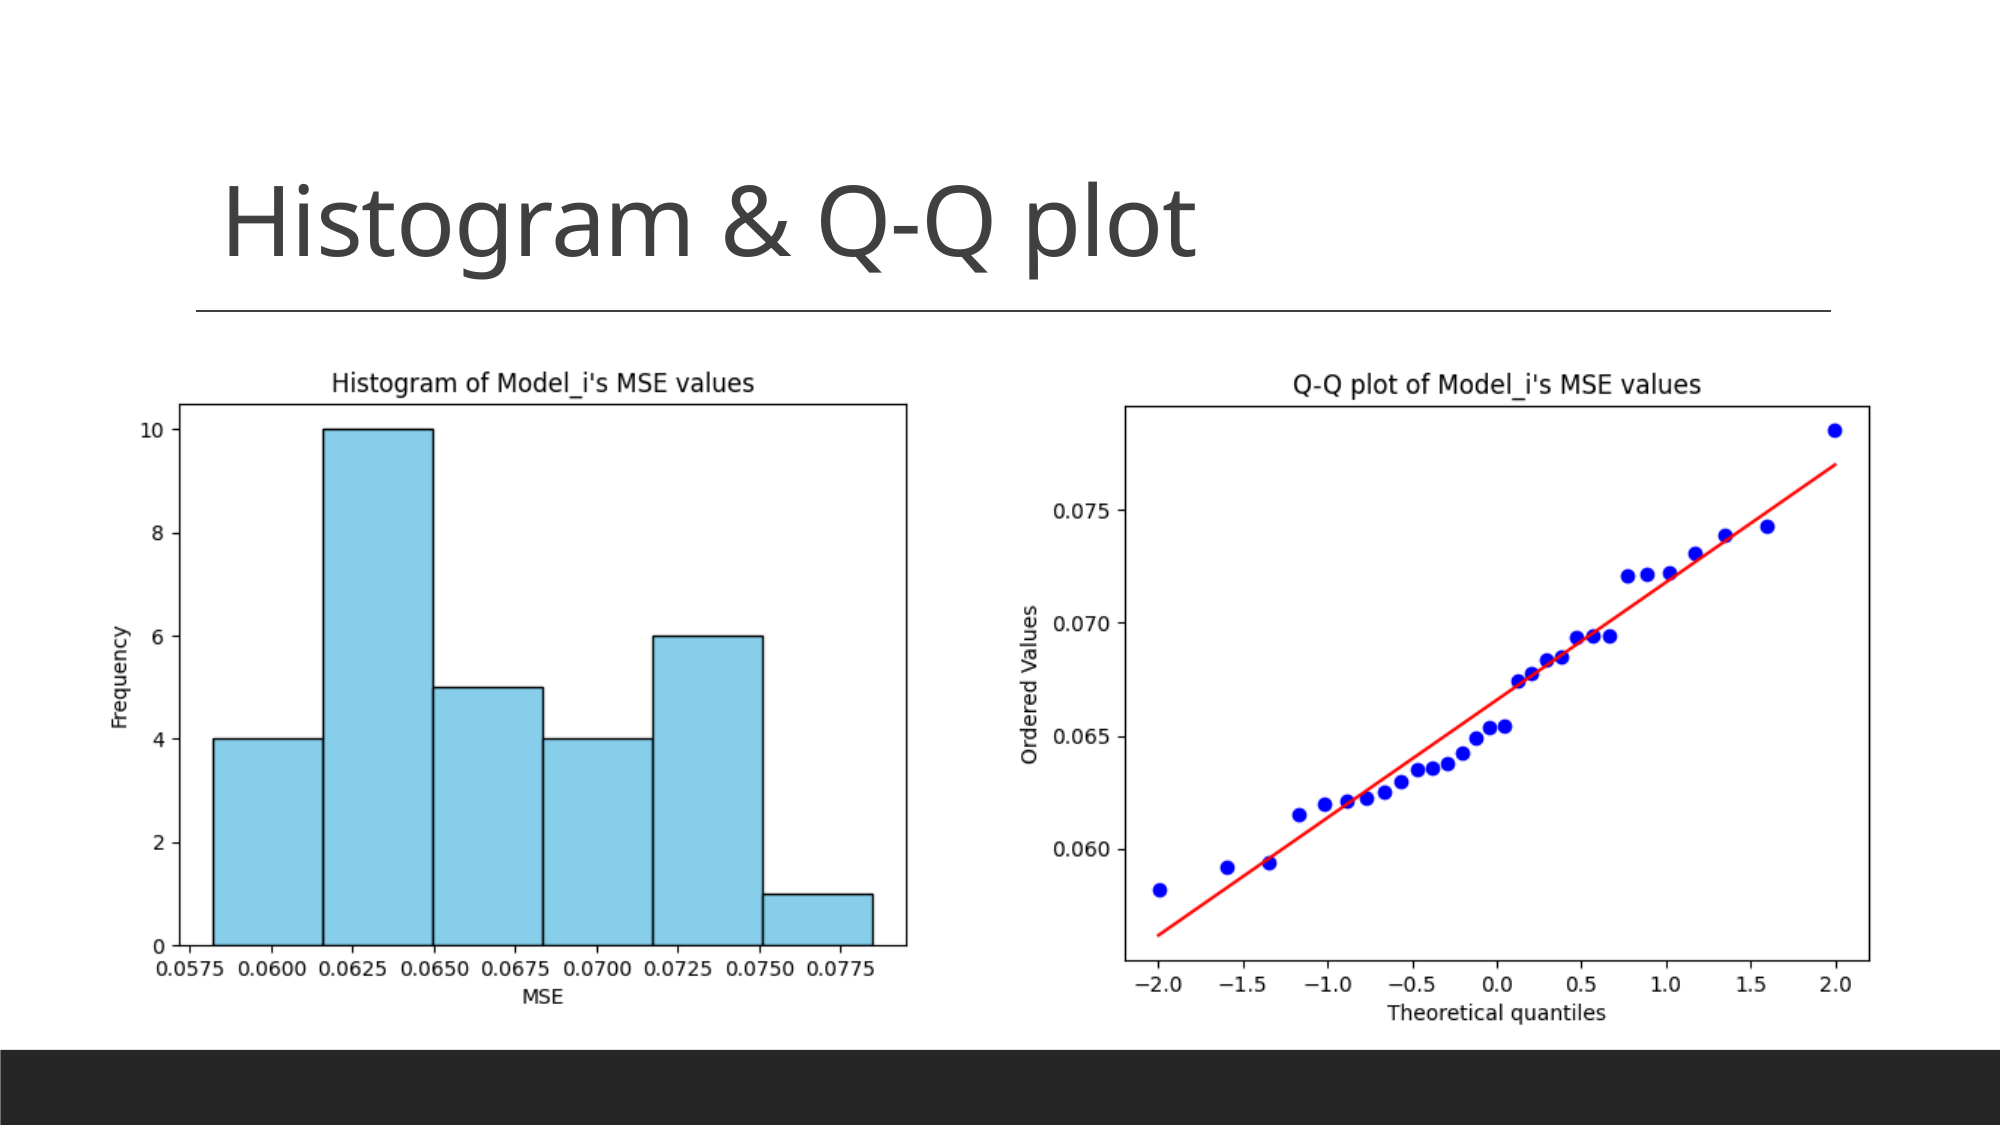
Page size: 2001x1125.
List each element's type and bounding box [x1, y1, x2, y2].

picture [1004, 319, 1966, 1041]
picture [62, 319, 1001, 1024]
